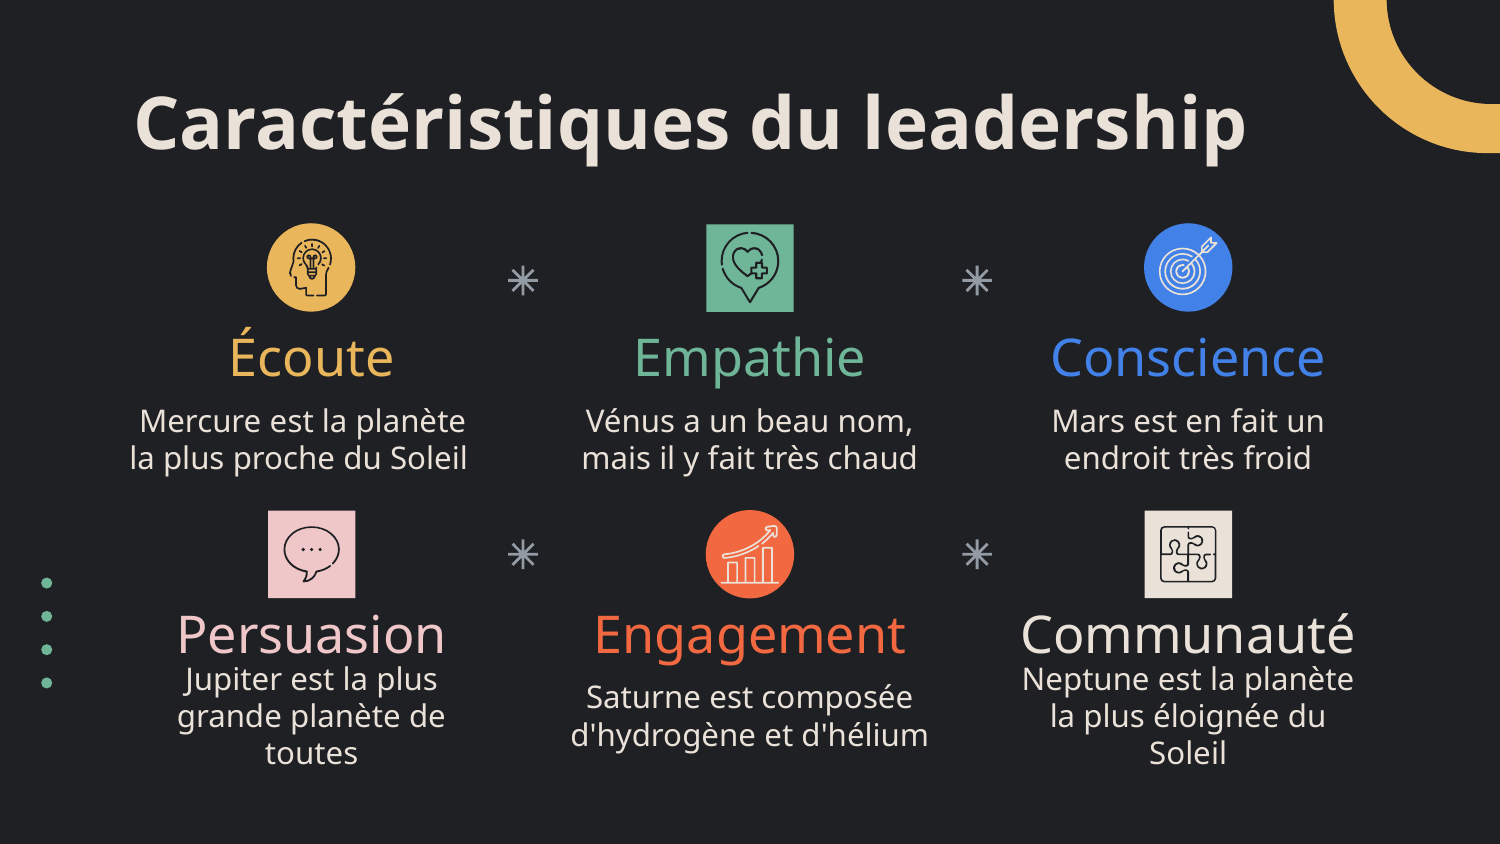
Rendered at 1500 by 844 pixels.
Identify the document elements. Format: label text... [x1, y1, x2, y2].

subtitle Mercure est la planète la plus proche du Soleil [108, 398, 498, 479]
subtitle Jupiter est la plus grande planète de toutes [116, 675, 507, 755]
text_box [283, 525, 341, 583]
text_box [1144, 510, 1233, 599]
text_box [288, 238, 334, 297]
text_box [720, 524, 780, 584]
subtitle Saturne est composée d'hydrogène et d'hélium [555, 675, 945, 755]
subtitle Neptune est la planète la plus éloignée du Soleil [993, 675, 1383, 755]
text_box [1158, 236, 1218, 296]
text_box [720, 231, 780, 304]
title Persuasion [116, 599, 507, 667]
text_box [962, 539, 992, 570]
text_box [508, 265, 538, 296]
title Caractéristiques du leadership [118, 72, 1382, 167]
text_box [268, 510, 356, 599]
text_box [726, 592, 773, 599]
text_box [1160, 526, 1217, 583]
text_box [508, 539, 538, 570]
text_box [706, 224, 794, 312]
text_box [962, 265, 992, 296]
title Écoute [116, 321, 507, 389]
title Engagement [555, 599, 945, 667]
title Communauté [993, 599, 1383, 667]
text_box [705, 510, 795, 583]
text_box [266, 223, 356, 312]
title Empathie [555, 321, 945, 389]
text_box [1144, 223, 1233, 312]
subtitle Vénus a un beau nom, mais il y fait très chaud [555, 398, 945, 479]
subtitle Mars est en fait un endroit très froid [993, 398, 1383, 479]
title Conscience [993, 321, 1383, 389]
